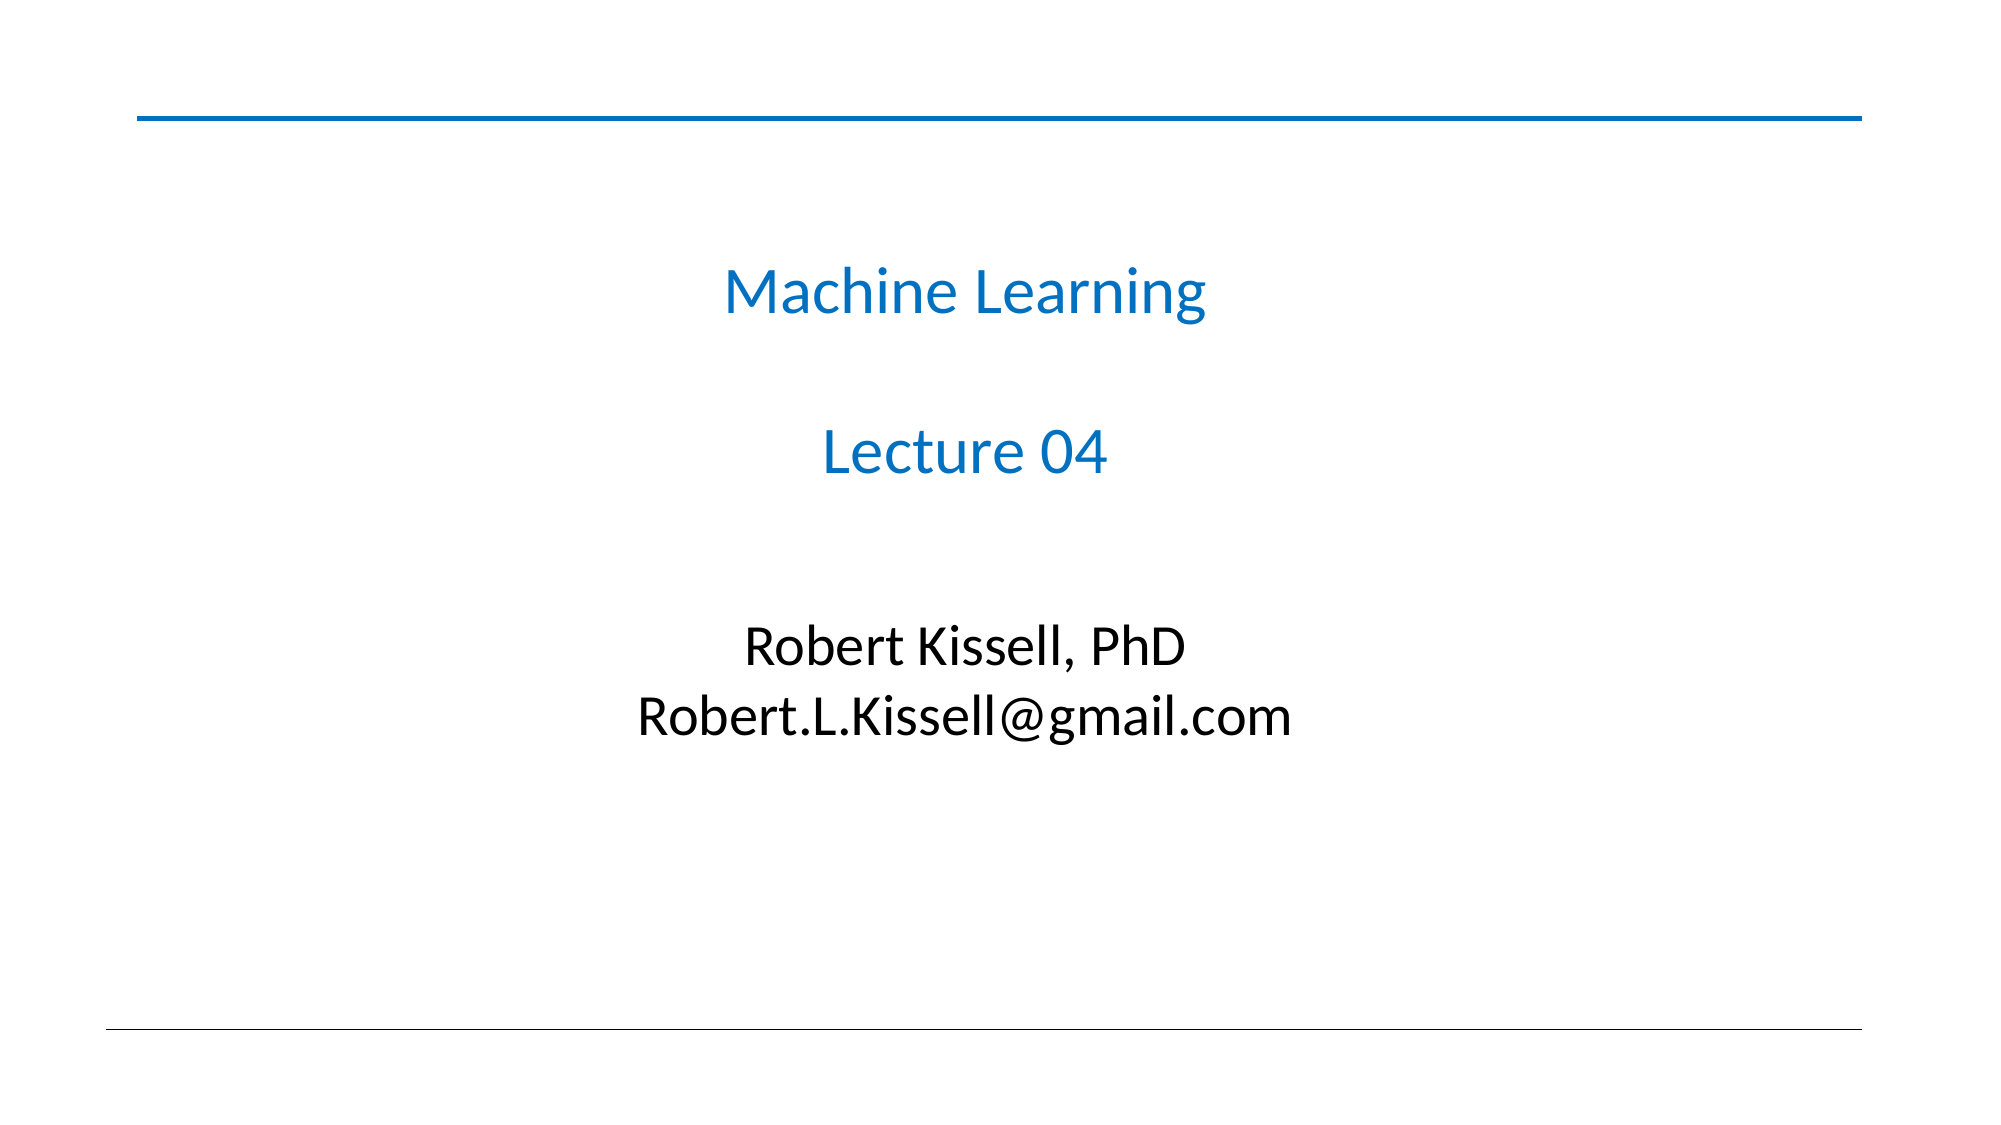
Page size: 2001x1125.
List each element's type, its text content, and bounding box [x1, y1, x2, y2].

text_box Machine Learning Lecture 04 Robert Kissell, PhD Robert.L.Kissell@gmail.com [273, 159, 1658, 884]
